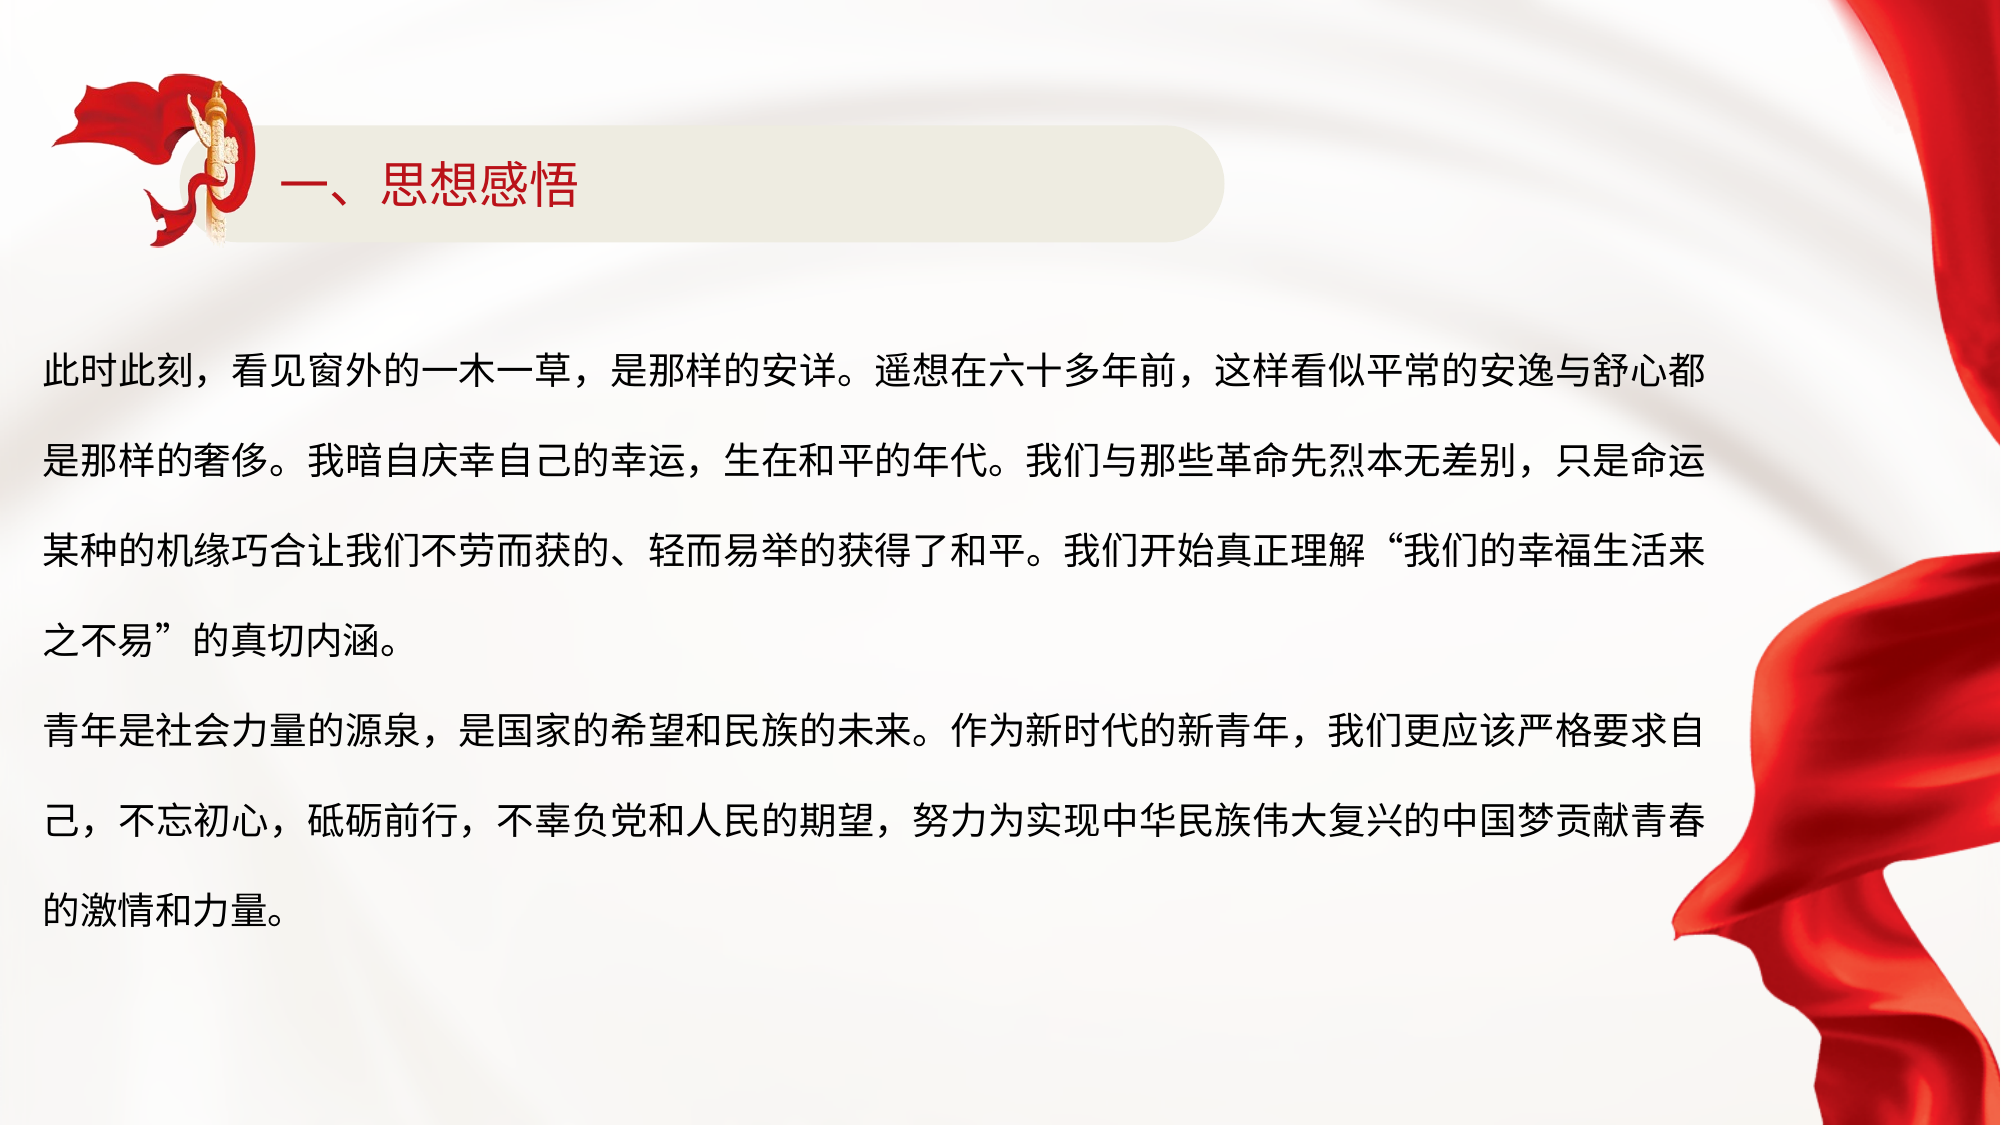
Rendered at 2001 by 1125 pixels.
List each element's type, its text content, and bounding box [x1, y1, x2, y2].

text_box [42, 61, 1225, 261]
text_box 此时此刻，看见窗外的一木一草，是那样的安详。遥想在六十多年前，这样看似平常的安逸与舒心都是那样的奢侈。我暗自庆幸自己的幸运，生在和平的年代。我们与那些革命先烈本无差别，只是命运某种的机缘巧合让我们不劳而获的、轻而易举的获得了和平。我们开始真正理解“我们的幸福生活来之不易”的真切内涵。 青年是社会力量的源泉，是国家的希望和民族的未来。作为新时代的新青年，我们更应该严格要求自己，不忘初心，砥砺前行，不辜负党和人民的期望，努力为实现中华民族伟大复兴的中国梦贡献青春的激情和力量。 [42, 302, 1102, 1003]
picture [1102, 0, 2000, 1125]
